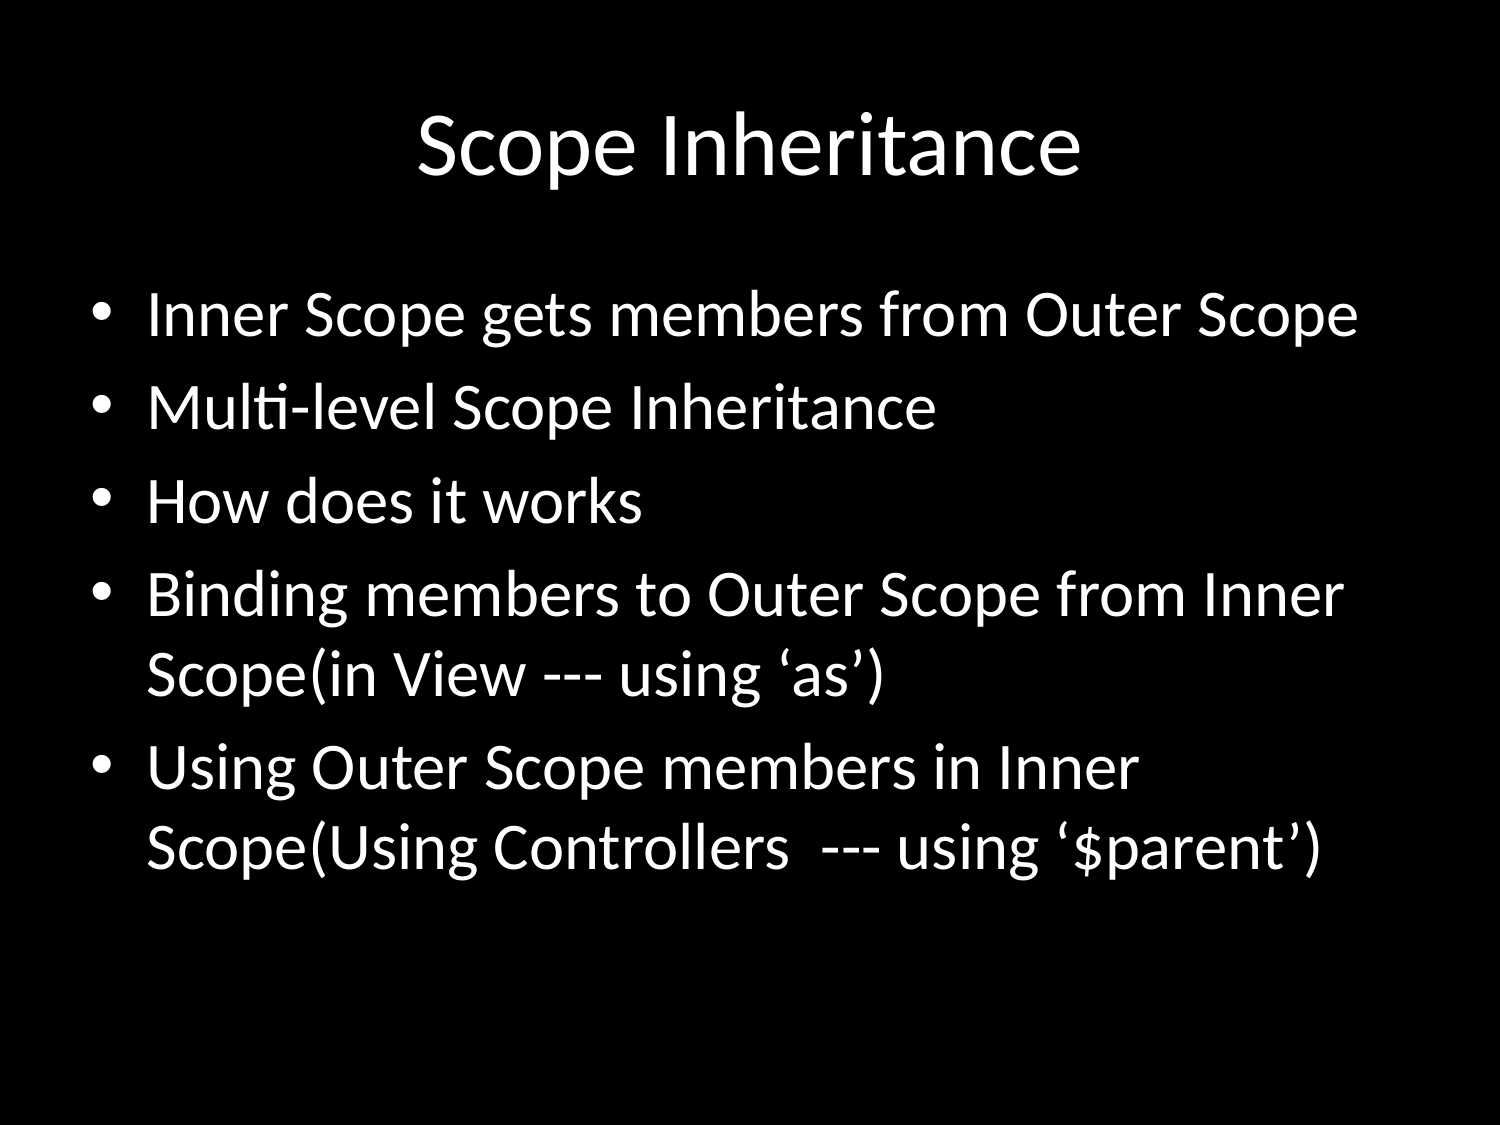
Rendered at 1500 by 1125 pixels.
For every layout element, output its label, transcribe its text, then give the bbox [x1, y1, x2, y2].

title Scope Inheritance [75, 45, 1425, 233]
list Inner Scope gets members from Outer Scope Multi-level Scope Inheritance How does it works Binding members to Outer Scope from Inner Scope(in View --- using ‘as’) Using Outer Scope members in Inner Scope(Using Controllers --- using ‘$parent’) [75, 262, 1425, 1005]
